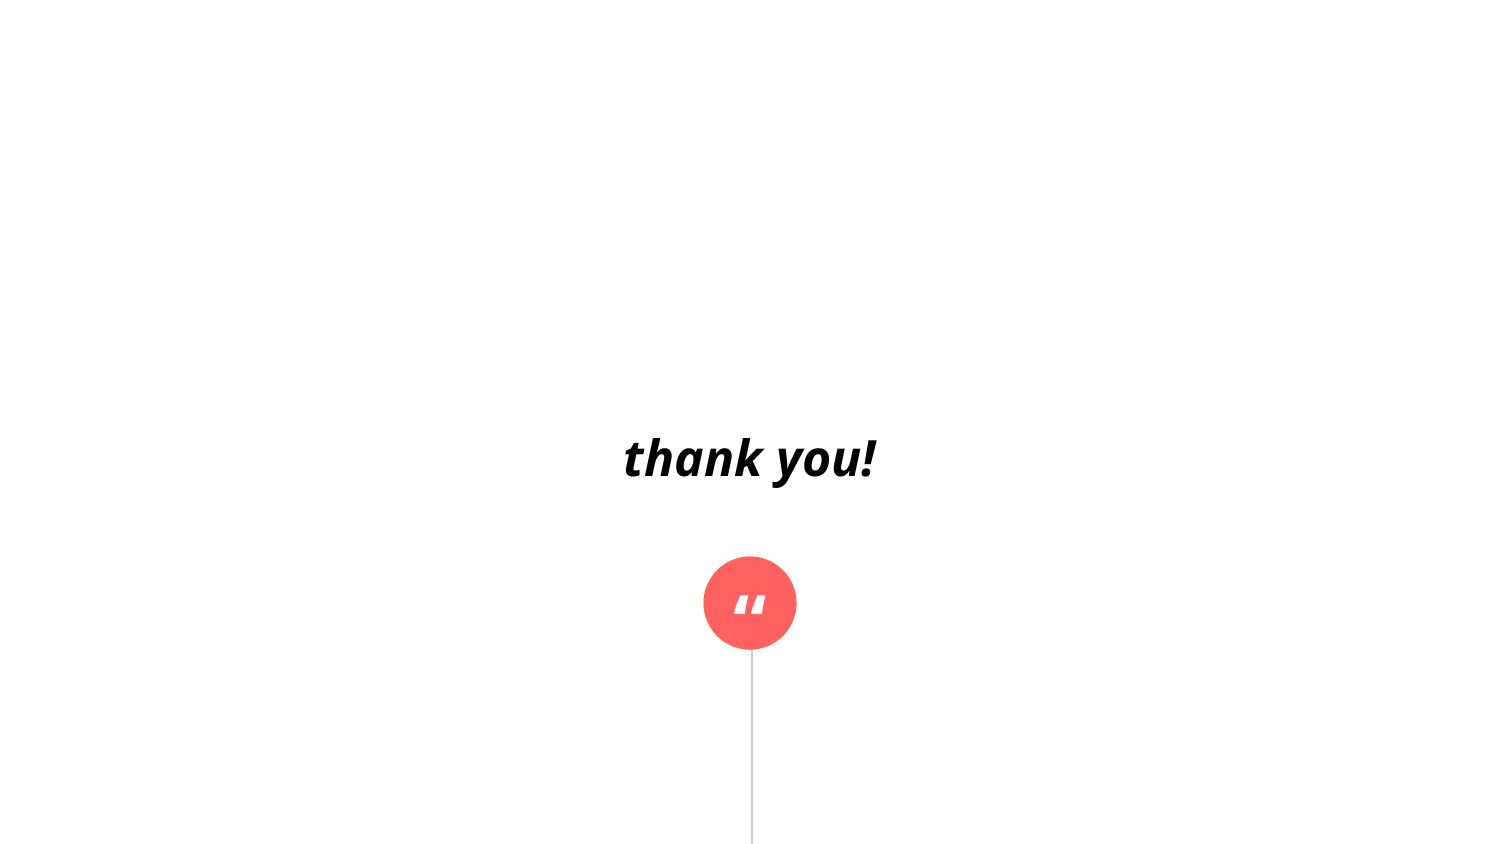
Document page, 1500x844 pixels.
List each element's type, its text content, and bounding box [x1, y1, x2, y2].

list thank you! [345, 367, 1155, 502]
